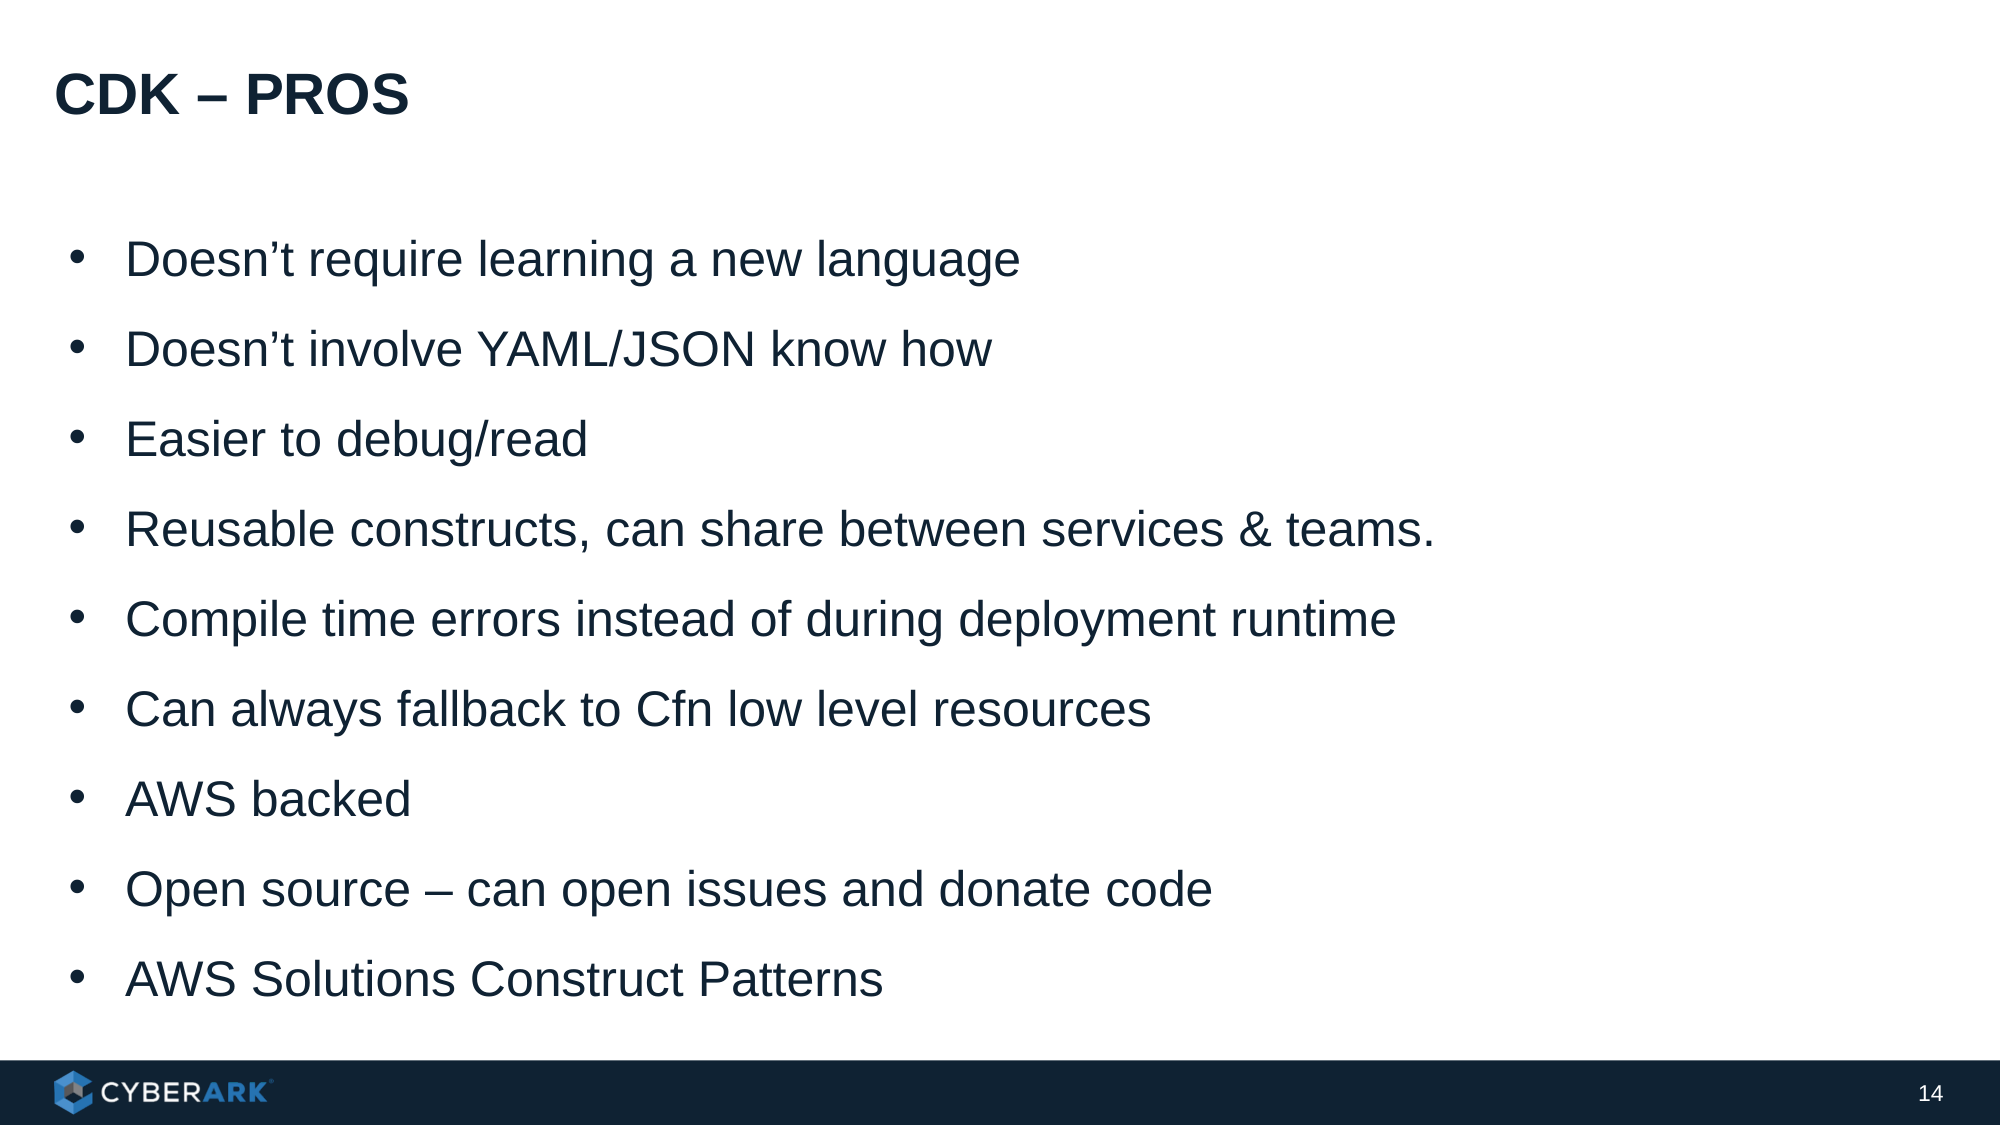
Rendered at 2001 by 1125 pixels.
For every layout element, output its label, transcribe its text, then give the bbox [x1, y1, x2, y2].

title CDK – proS [54, 61, 1948, 128]
picture [54, 1070, 274, 1115]
text_box Doesn’t require learning a new language Doesn’t involve YAML/JSON know how Easier to debug/read Reusable constructs, can share between services & teams. Compile time errors instead of during deployment runtime Can always fallback to Cfn low level resources AWS backed Open source – can open issues and donate code AWS Solutions Construct Patterns [54, 189, 2000, 1016]
slide_number 14 [1758, 1077, 1944, 1108]
